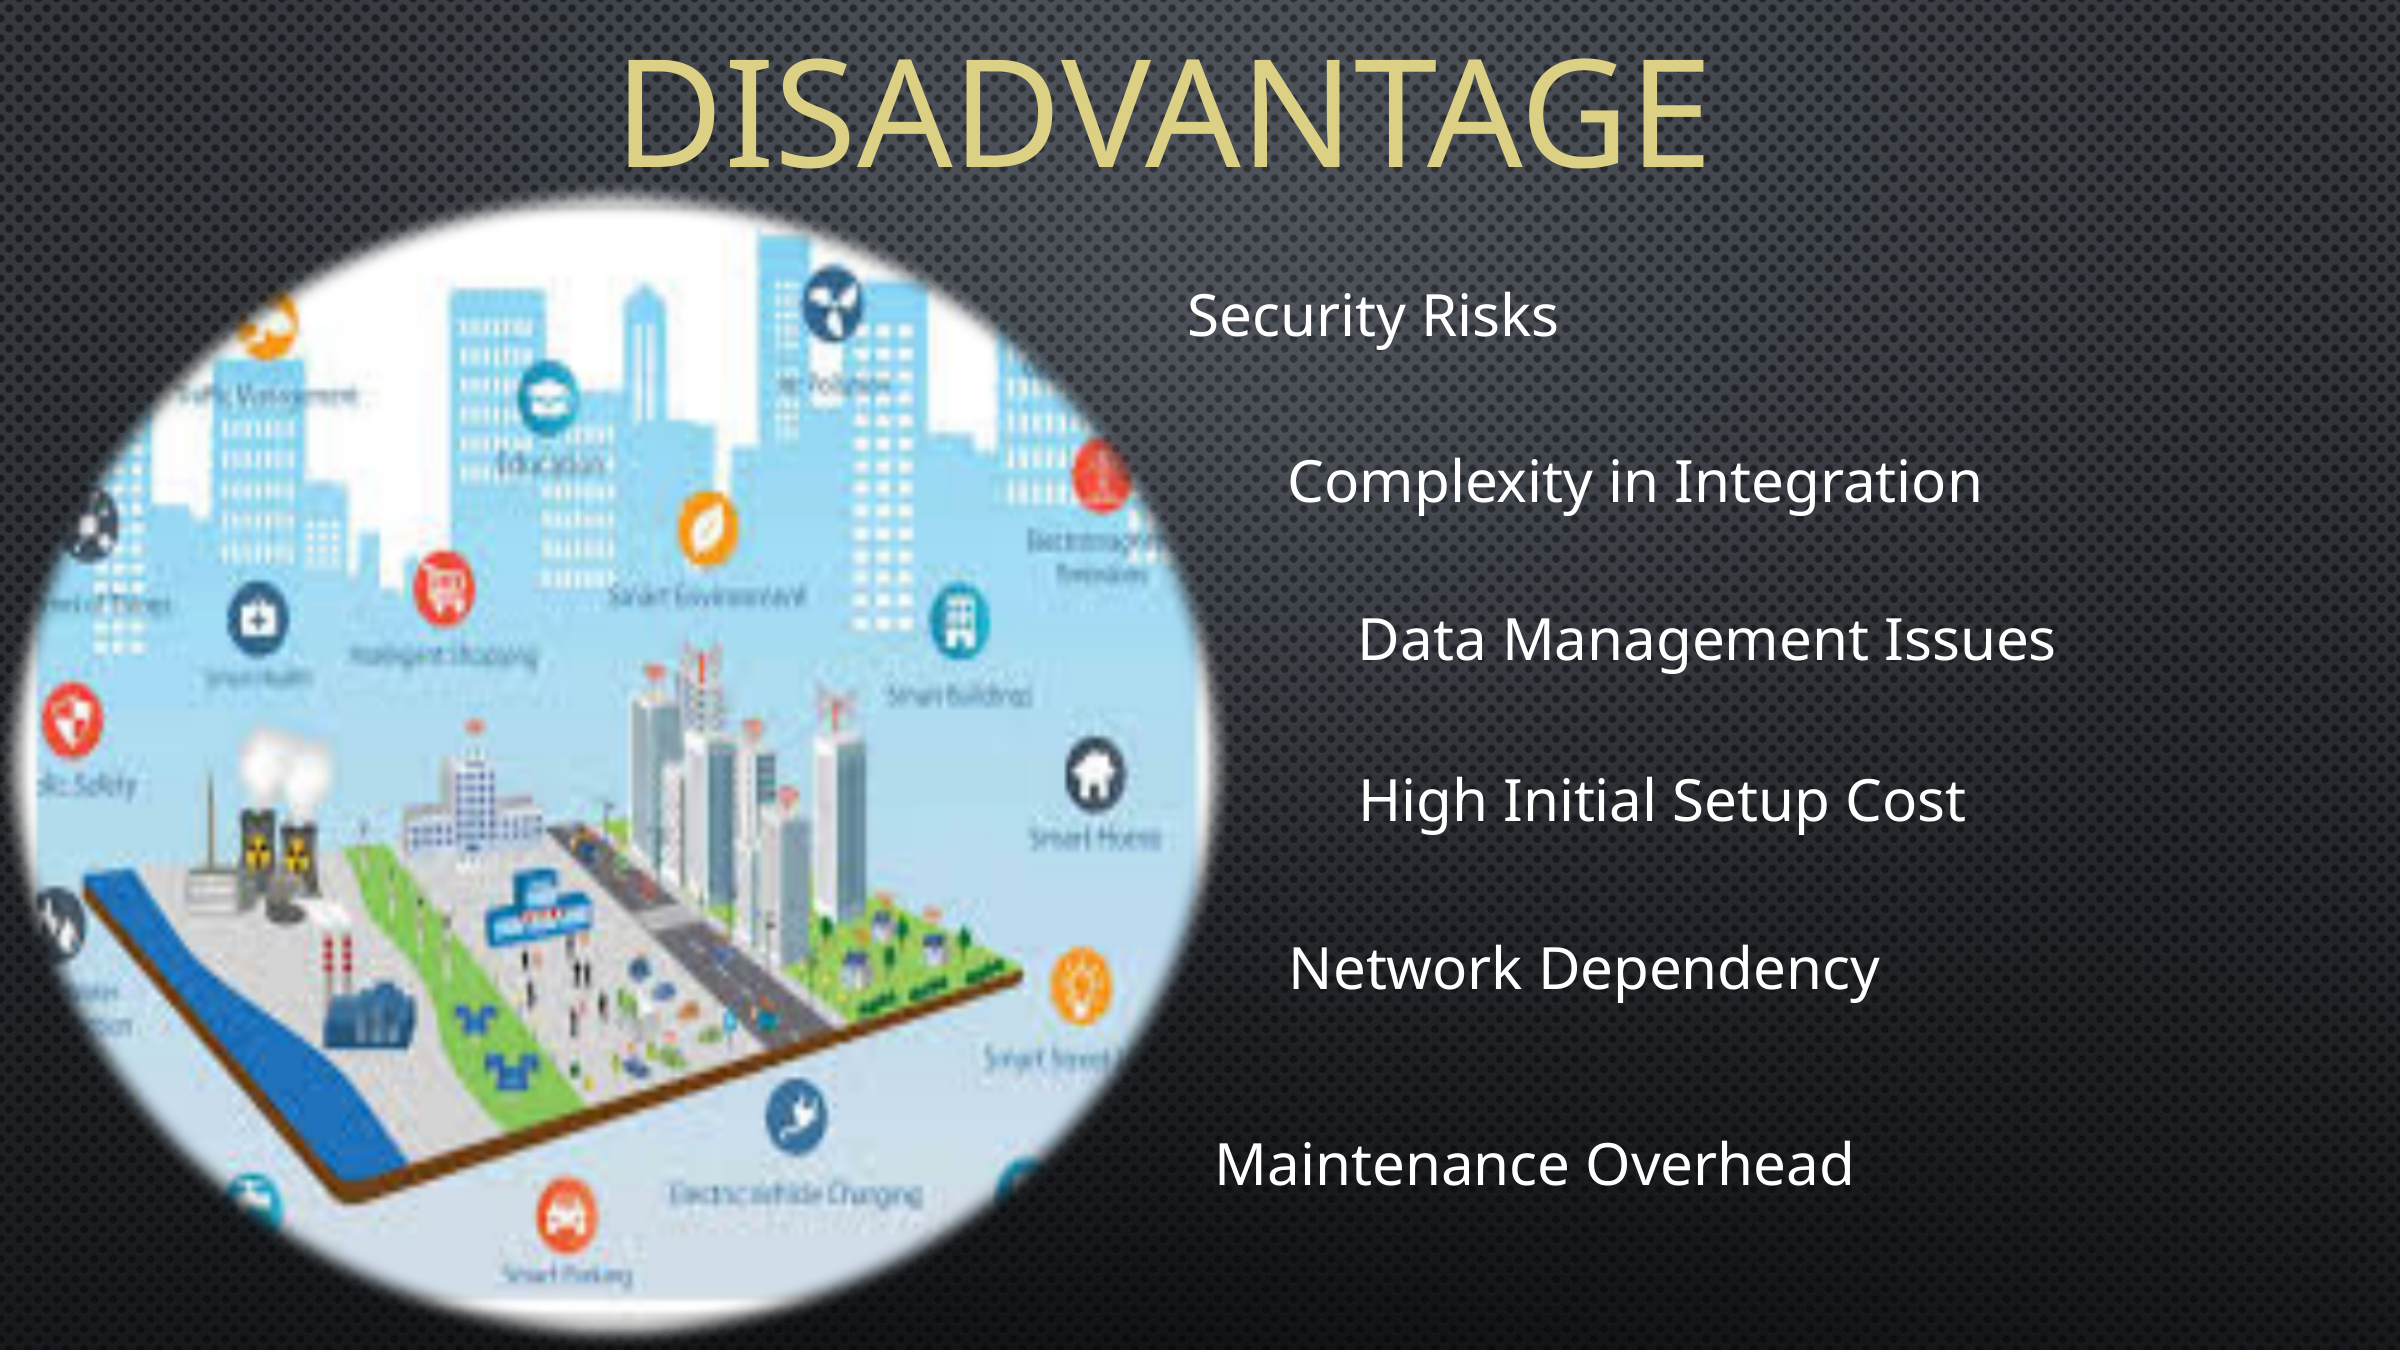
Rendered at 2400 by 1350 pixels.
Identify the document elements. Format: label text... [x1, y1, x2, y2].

text_box Security Risks [1233, 283, 1748, 356]
text_box Data Management Issues [1343, 607, 2089, 680]
text_box Network Dependency [1274, 936, 2000, 1009]
text_box Maintenance Overhead [1233, 1132, 1977, 1205]
text_box High Initial Setup Cost [1343, 768, 2035, 841]
text_box DISADVANTAGE [600, 74, 2134, 205]
picture [0, 181, 1233, 1350]
text_box Complexity in Integration [1273, 449, 2067, 522]
